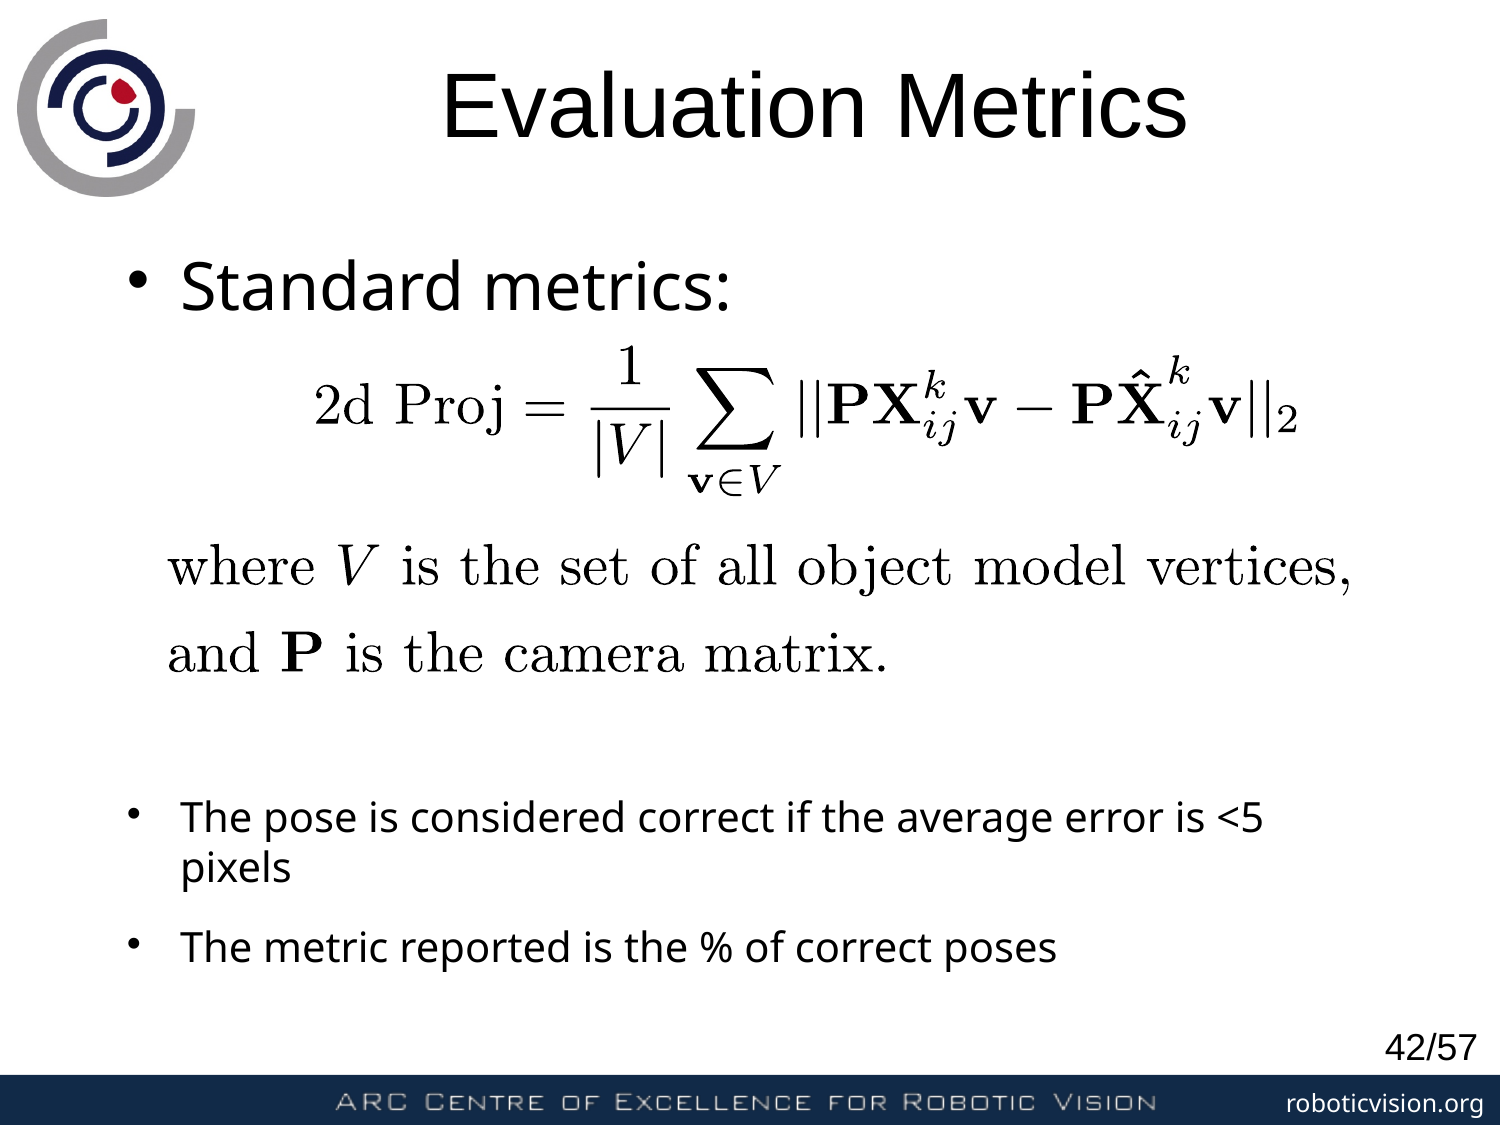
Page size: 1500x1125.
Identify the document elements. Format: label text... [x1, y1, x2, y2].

text_box Standard metrics: The pose is considered correct if the average error is <5 pixels The metric reported is the % of correct poses [94, 236, 1313, 1052]
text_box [315, 345, 1297, 497]
picture [315, 1058, 1185, 1125]
picture [17, 19, 197, 197]
text_box Evaluation Metrics [206, 7, 1425, 195]
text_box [167, 542, 1349, 673]
text_box 42/57 [1370, 1015, 1500, 1073]
